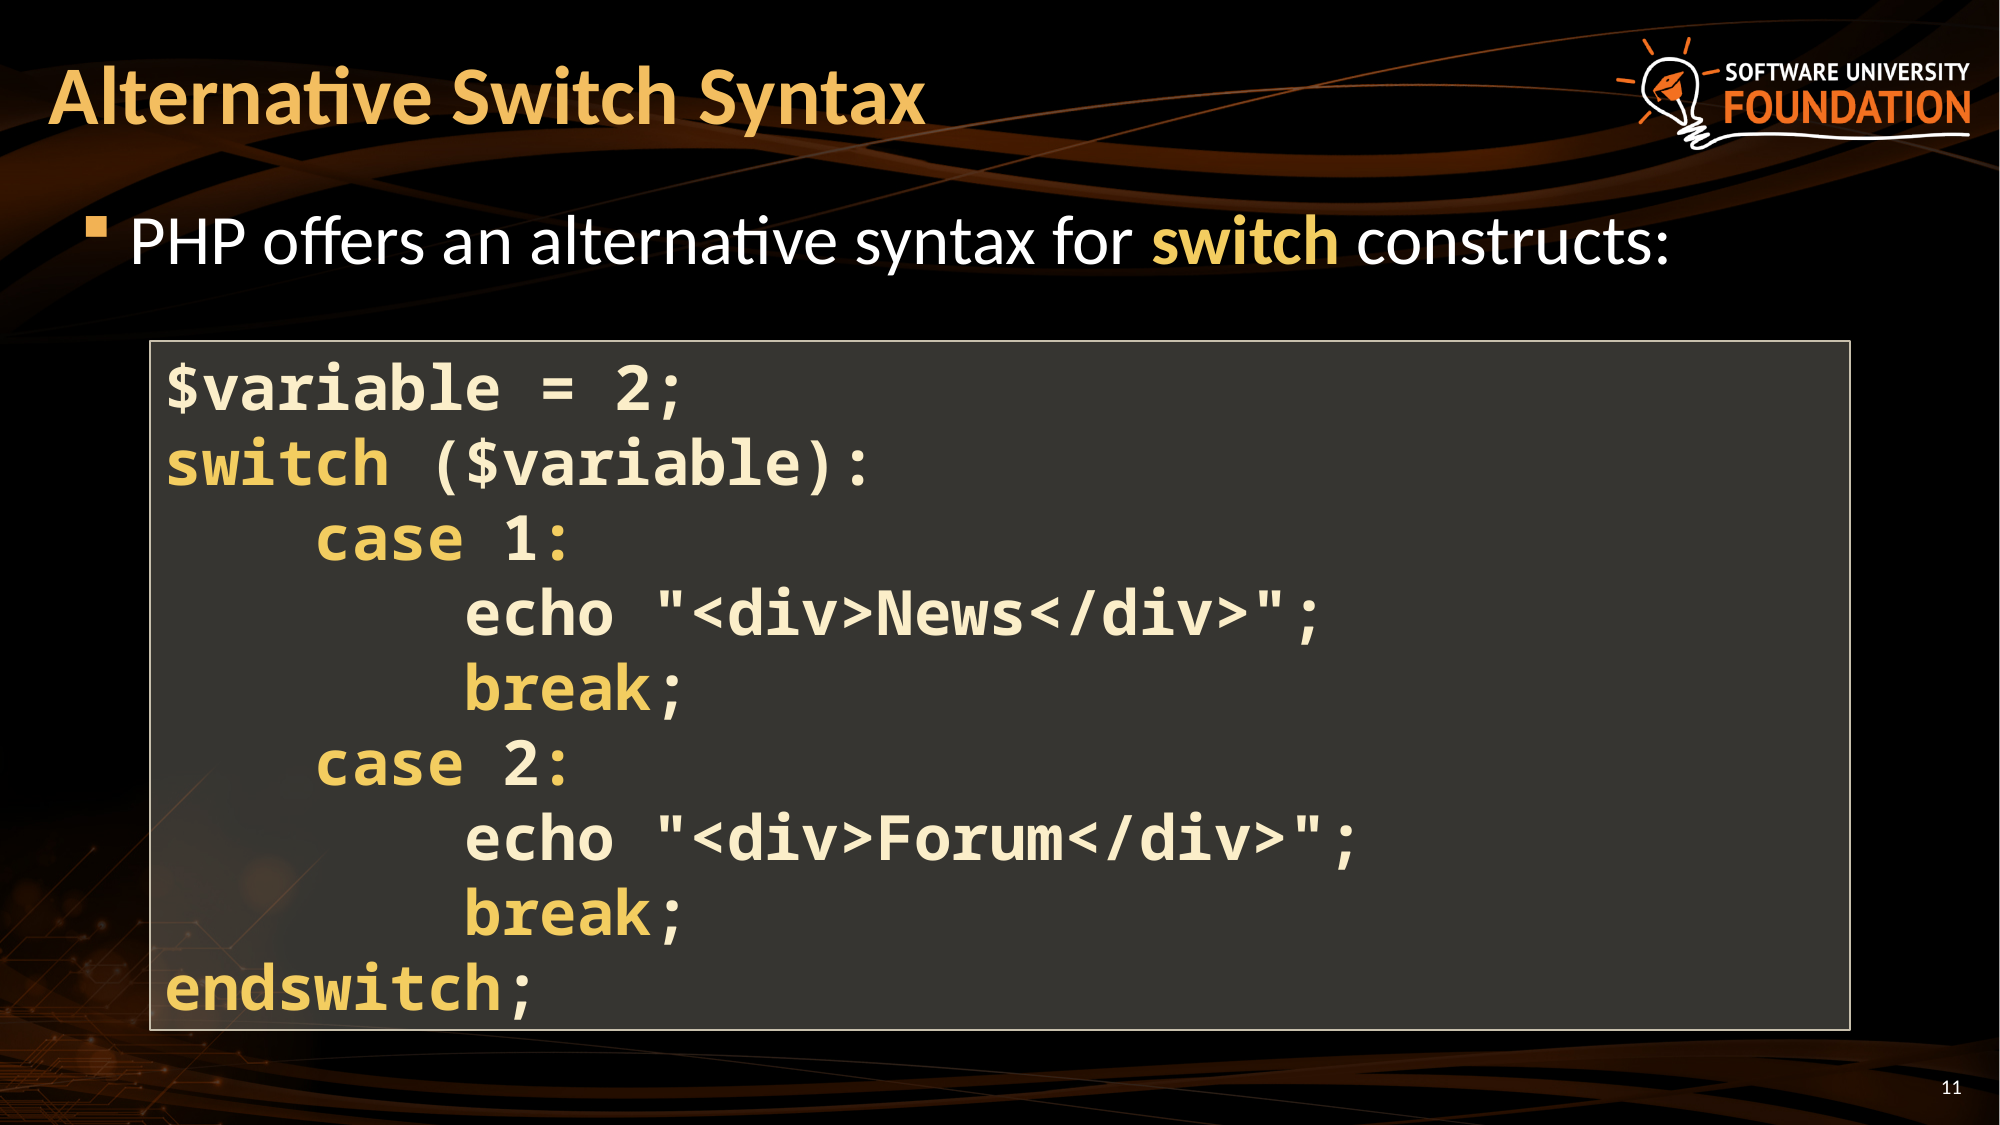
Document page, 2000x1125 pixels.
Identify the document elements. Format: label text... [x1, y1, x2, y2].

picture [0, 0, 2000, 1125]
title Alternative Switch Syntax [30, 6, 1602, 189]
text_box $variable = 2; switch ($variable): case 1: echo "<div>News</div>"; break; case 2: echo "<div>Forum</div>"; break; endswitch; [149, 340, 1850, 1030]
slide_number 11 [1897, 1070, 1968, 1103]
list PHP offers an alternative syntax for switch constructs: [62, 187, 1925, 299]
